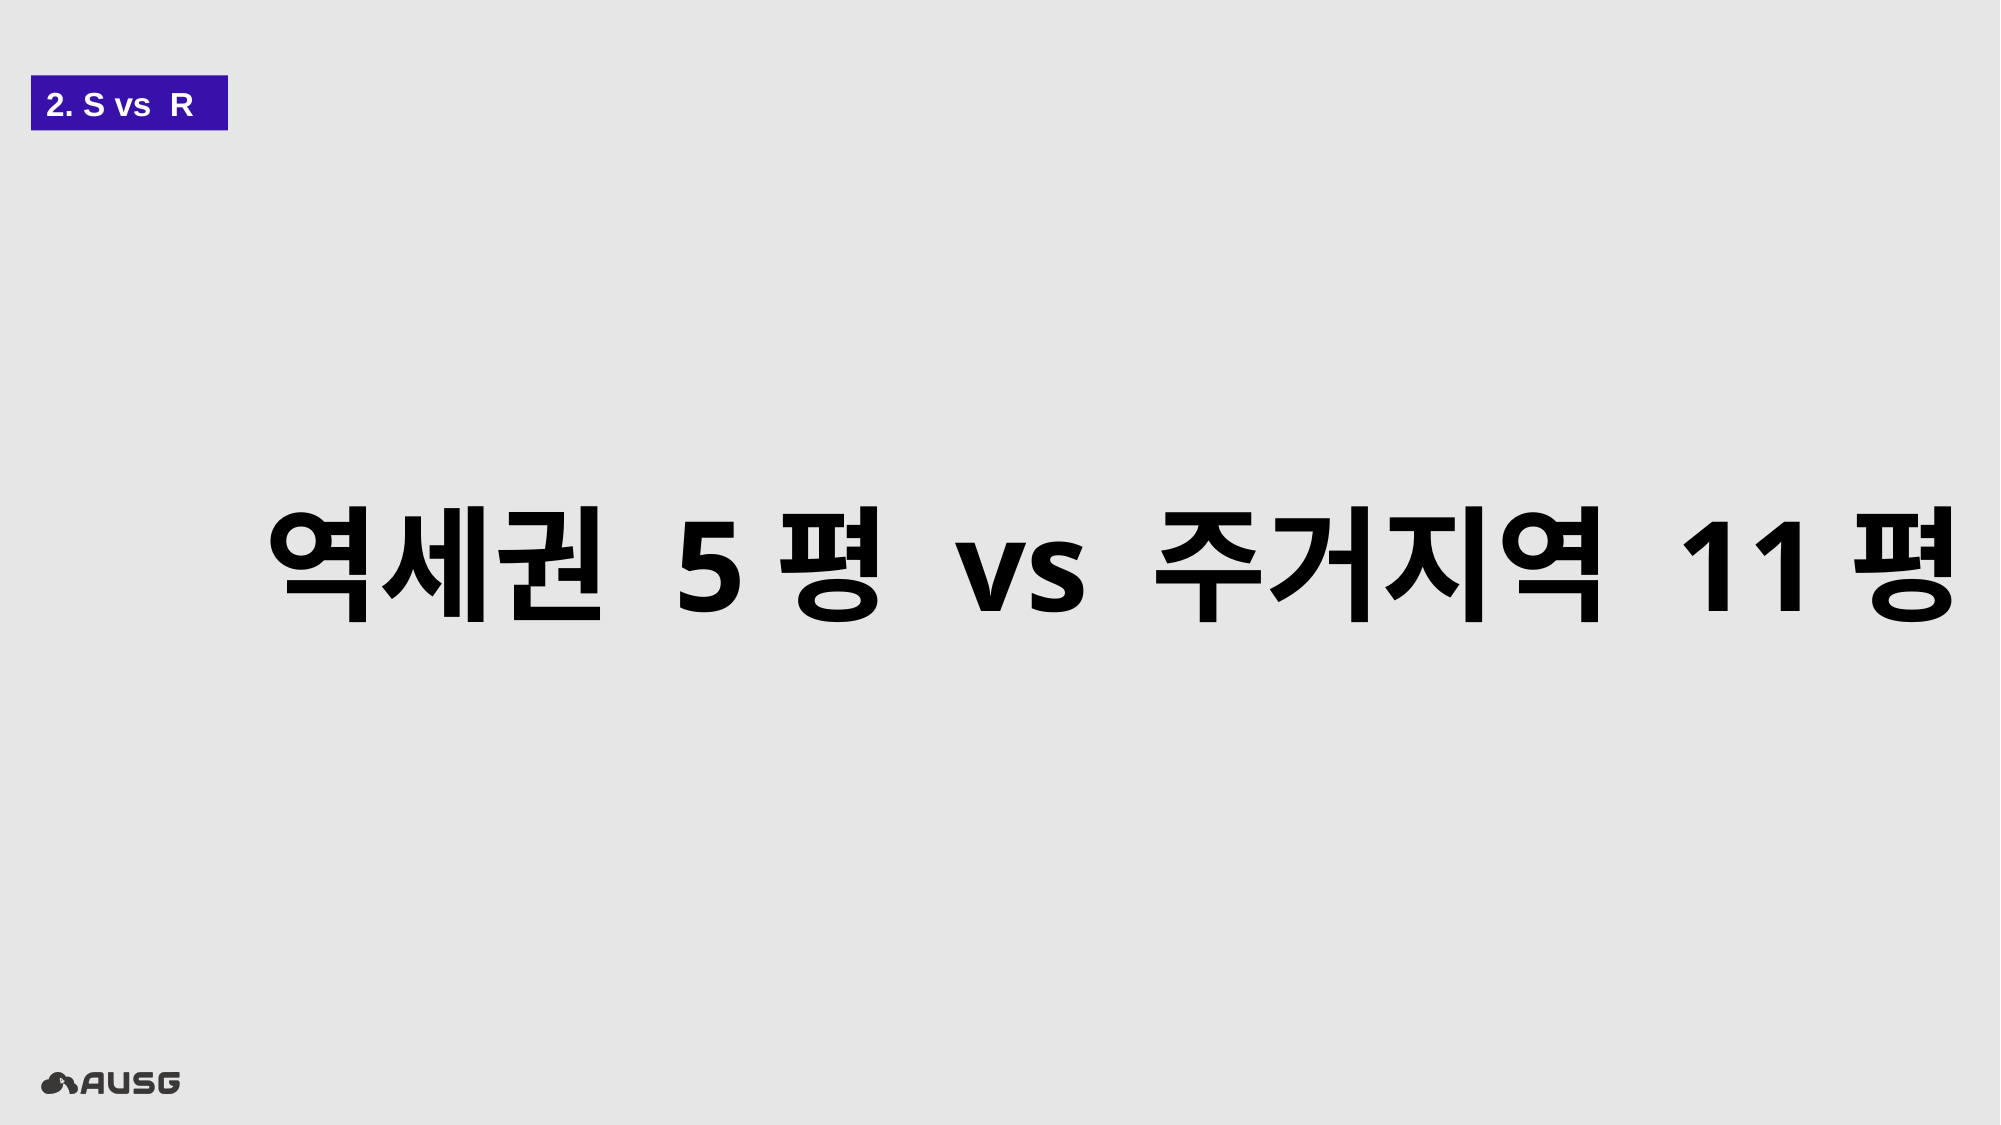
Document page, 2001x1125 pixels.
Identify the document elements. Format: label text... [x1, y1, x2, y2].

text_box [41, 1072, 180, 1094]
text_box 역세권 5평 vs 주거지역 11평 [249, 479, 2000, 645]
text_box 2. S vs R [31, 75, 228, 131]
